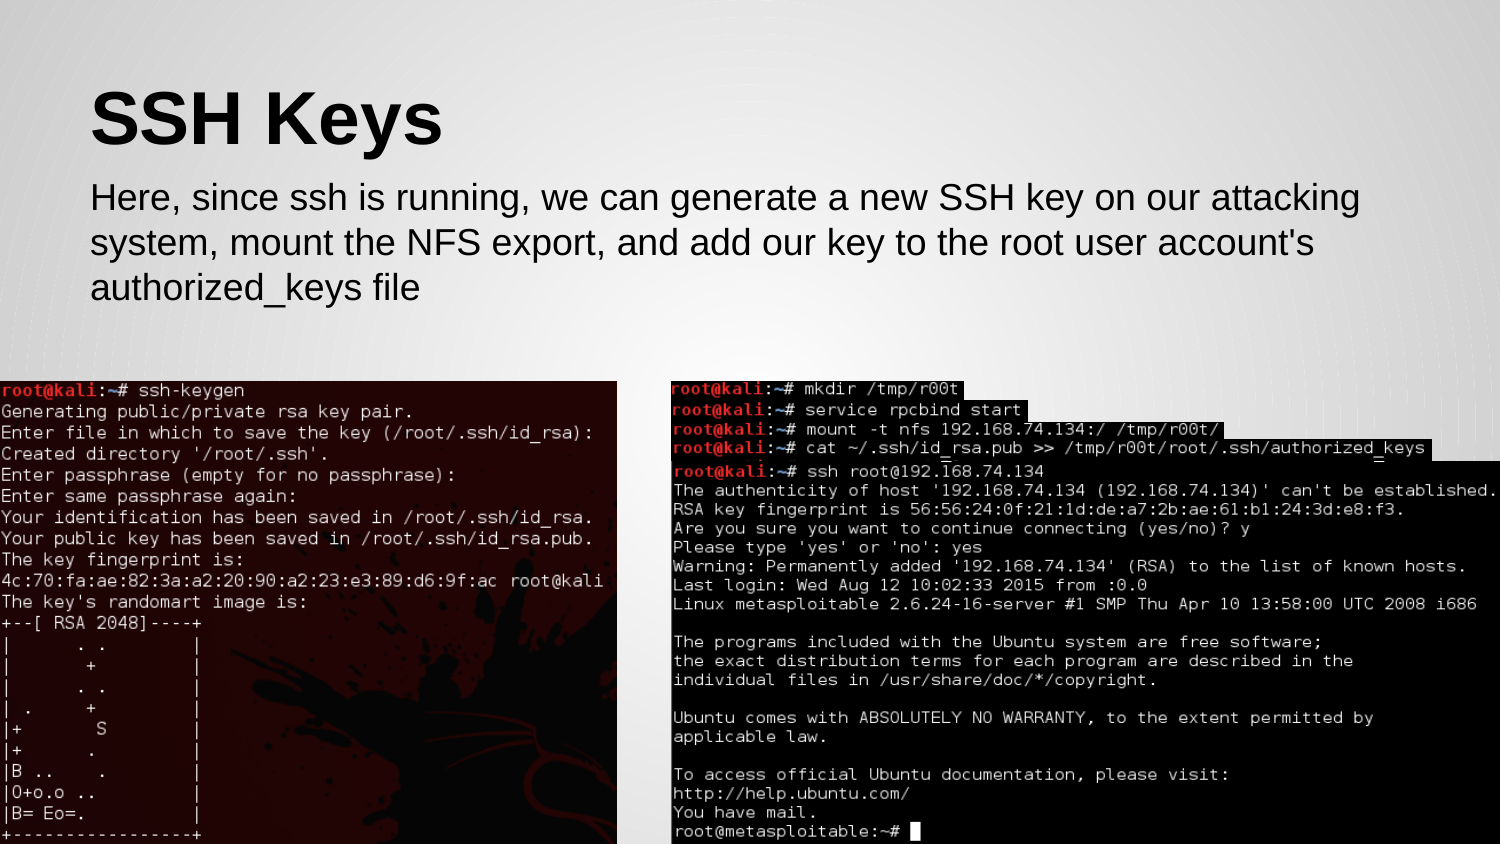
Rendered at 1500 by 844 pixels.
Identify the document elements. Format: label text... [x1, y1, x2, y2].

list Here, since ssh is running, we can generate a new SSH key on our attacking system, mount the NFS export, and add our key to the root user account's authorized_keys file [75, 157, 1425, 769]
picture [671, 380, 1500, 844]
picture [0, 380, 617, 844]
title SSH Keys [75, 33, 1425, 157]
